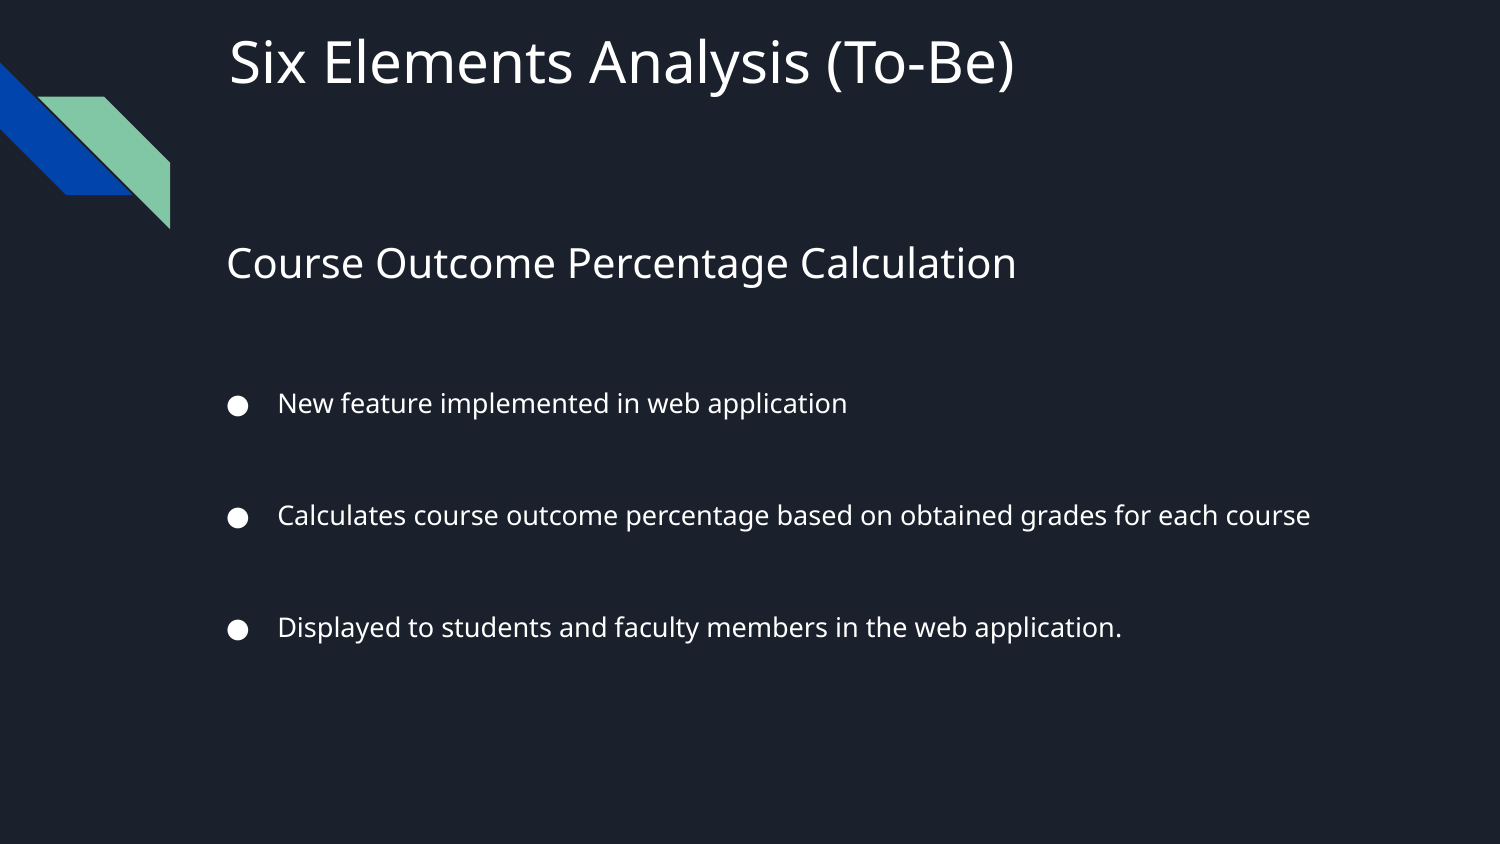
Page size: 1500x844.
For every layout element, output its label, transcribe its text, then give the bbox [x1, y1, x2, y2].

list Course Outcome Percentage Calculation New feature implemented in web application Calculates course outcome percentage based on obtained grades for each course Displayed to students and faculty members in the web application. [187, 214, 1342, 759]
title Six Elements Analysis (To-Be) [214, 10, 1369, 161]
